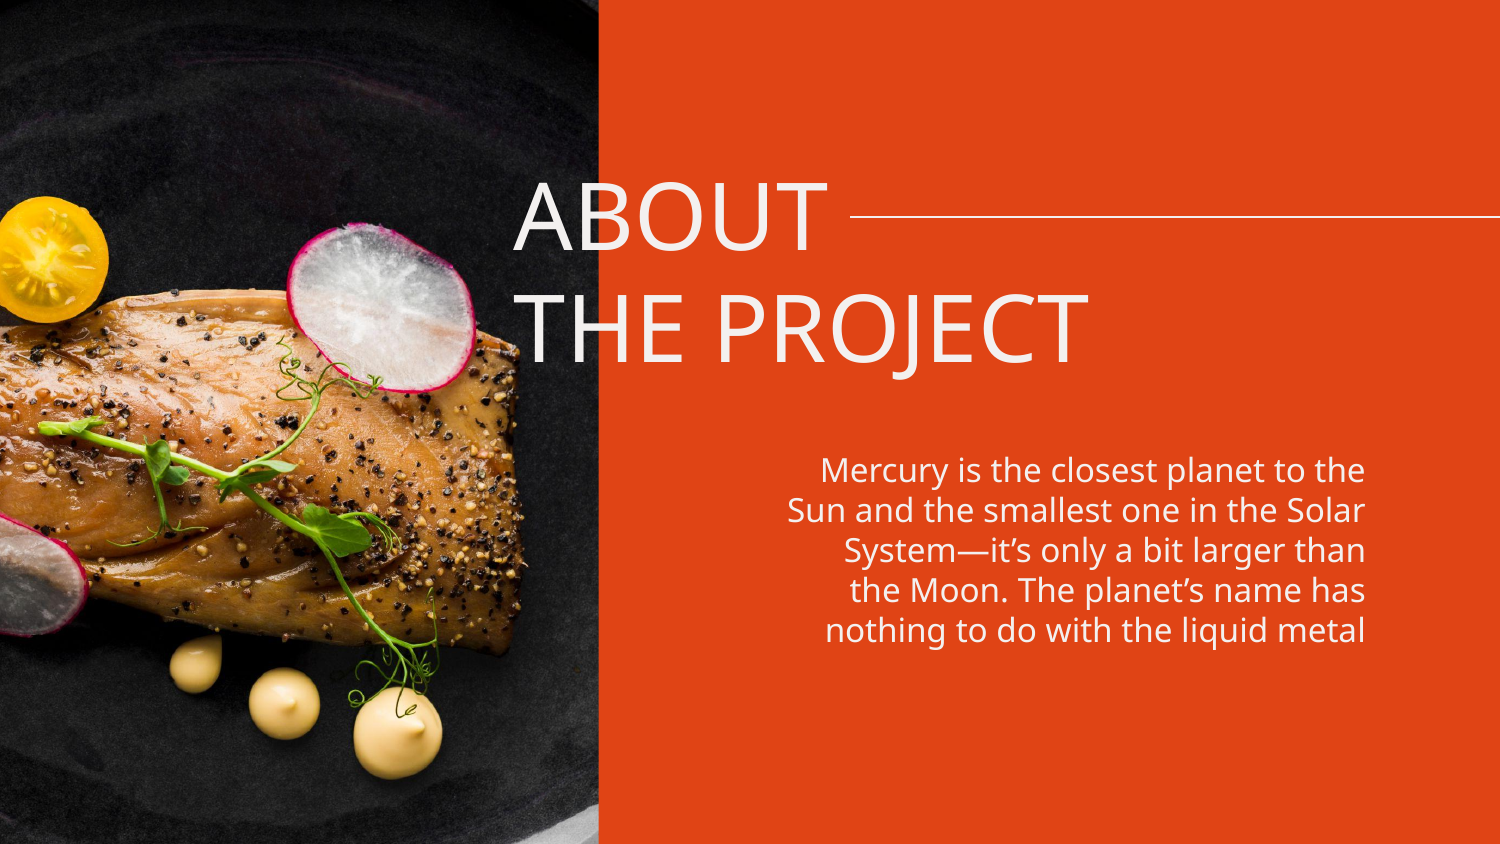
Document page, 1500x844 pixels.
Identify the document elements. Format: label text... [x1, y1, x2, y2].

picture [0, 0, 599, 844]
title ABOUT THE PROJECT [602, 153, 1258, 385]
list Mercury is the closest planet to the Sun and the smallest one in the Solar System—it’s only a bit larger than the Moon. The planet’s name has nothing to do with the liquid metal [768, 434, 1382, 690]
